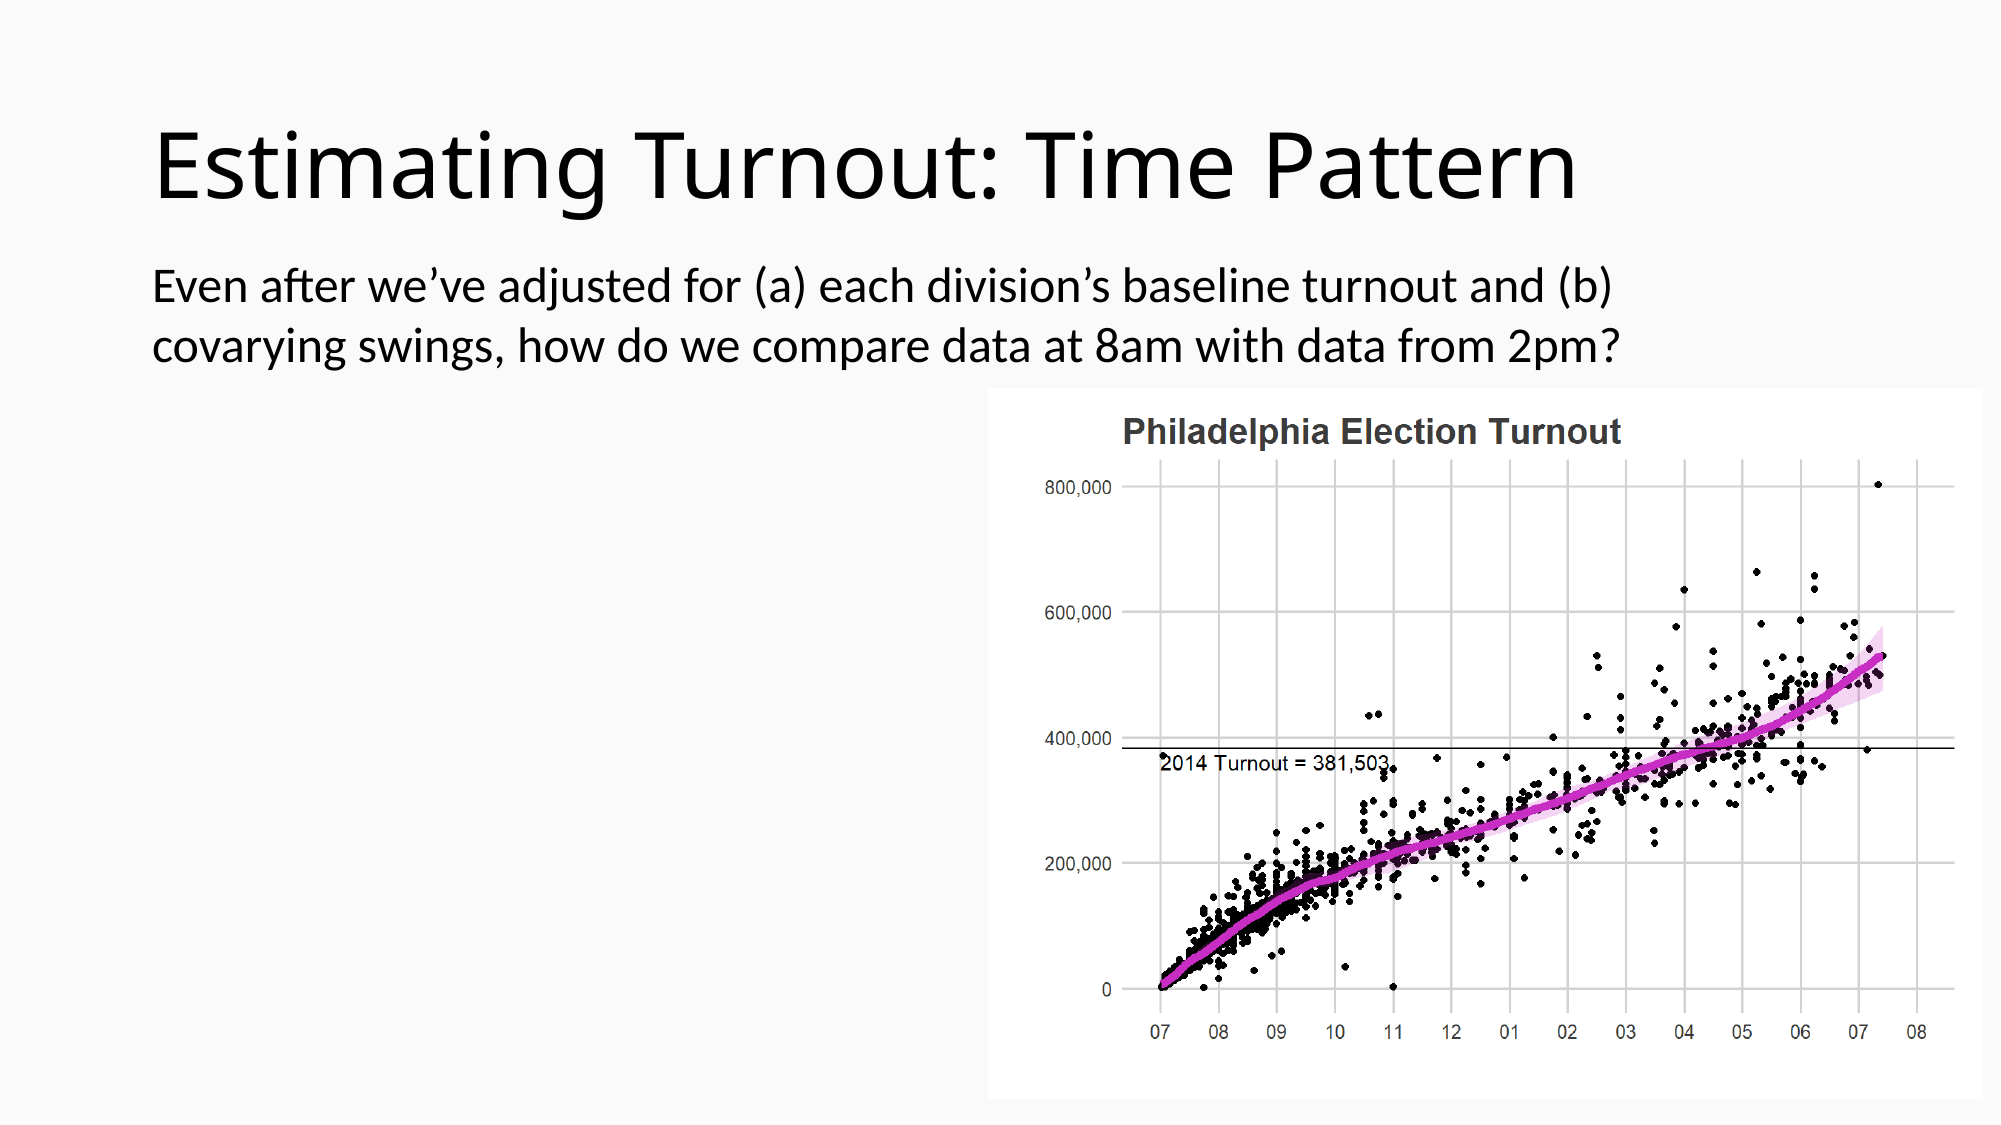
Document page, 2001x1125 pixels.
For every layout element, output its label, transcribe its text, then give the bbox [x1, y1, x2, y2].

title Estimating Turnout: Time Pattern [137, 59, 1863, 278]
picture [988, 388, 1983, 1099]
